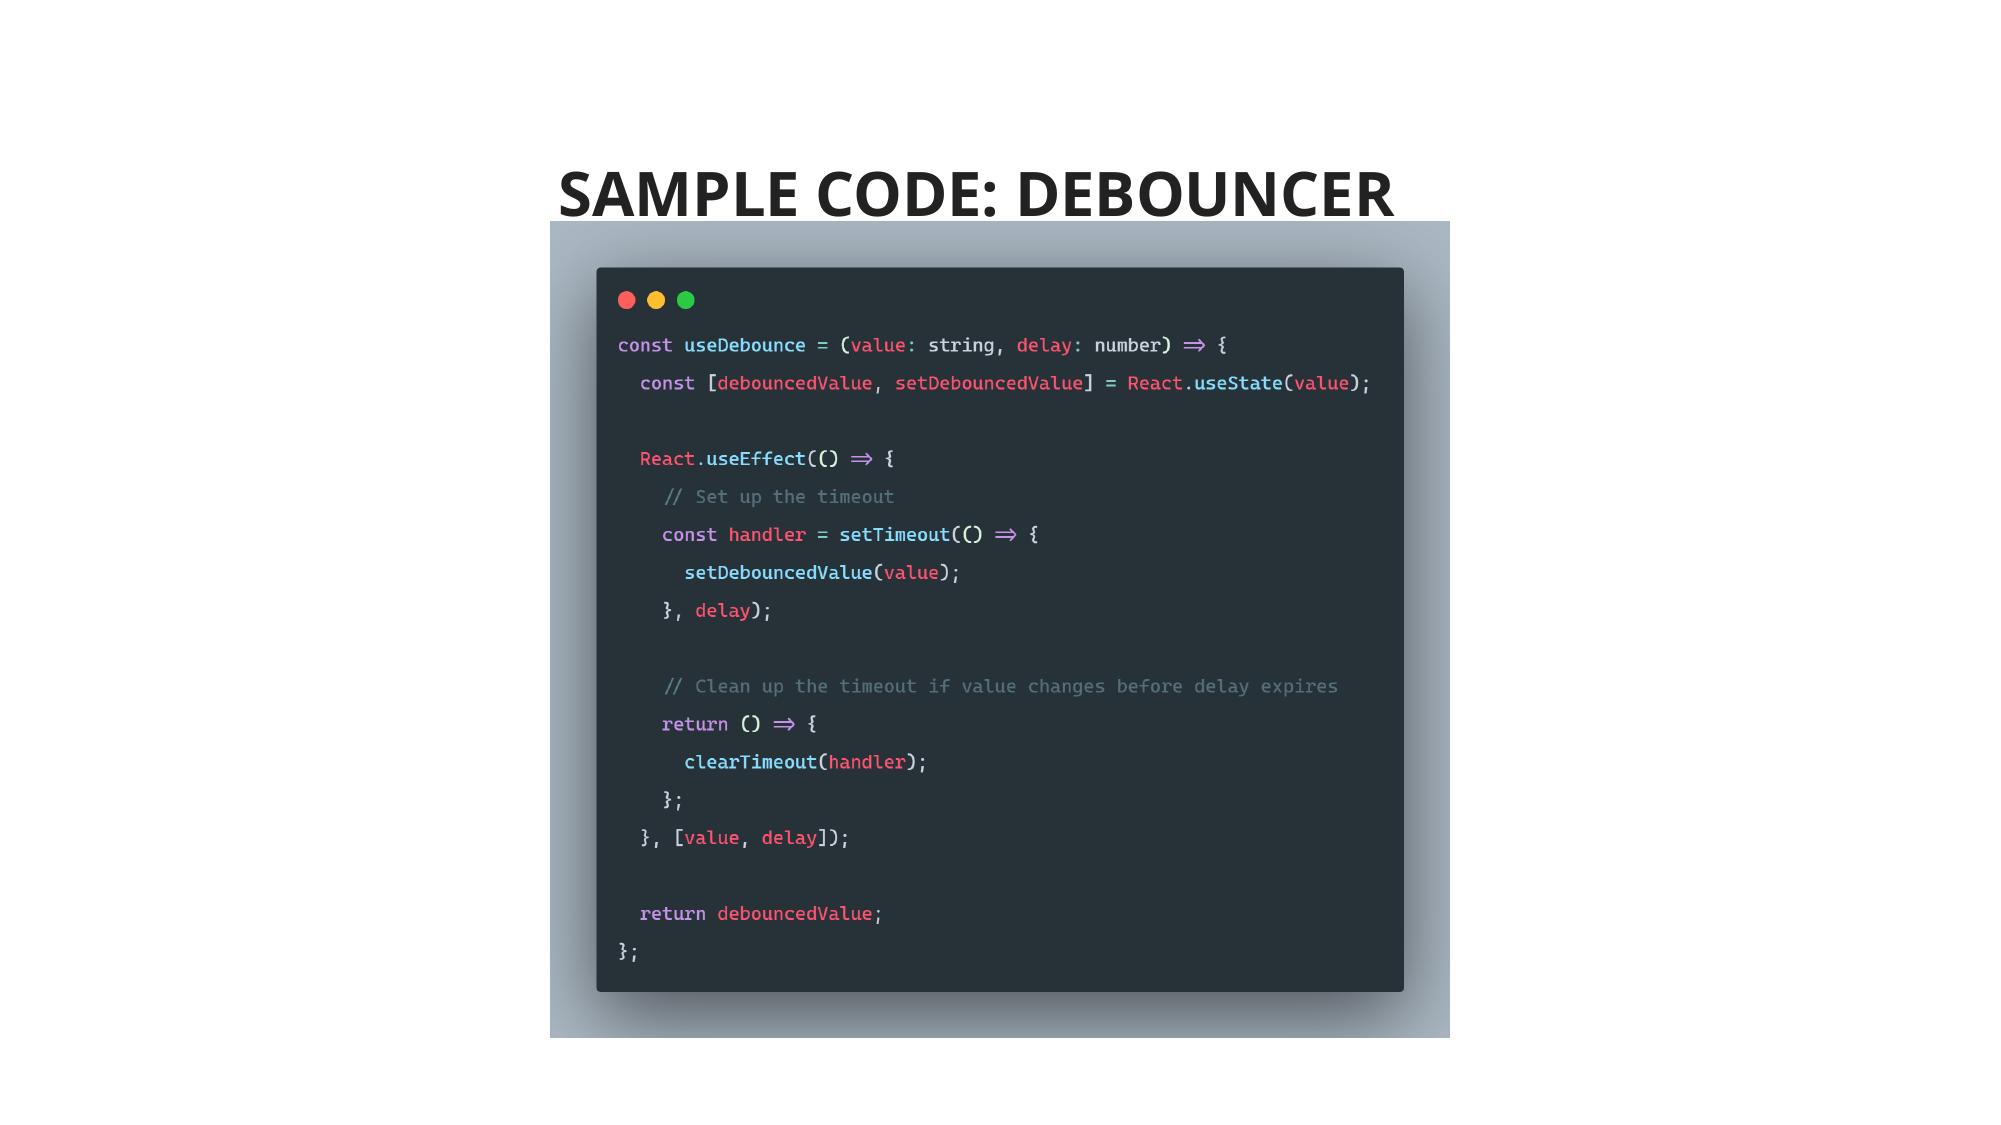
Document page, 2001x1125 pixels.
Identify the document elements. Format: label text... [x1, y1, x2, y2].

text_box SAMPLE CODE: DEBOUNCER [558, 142, 1459, 229]
picture [549, 220, 1451, 1038]
